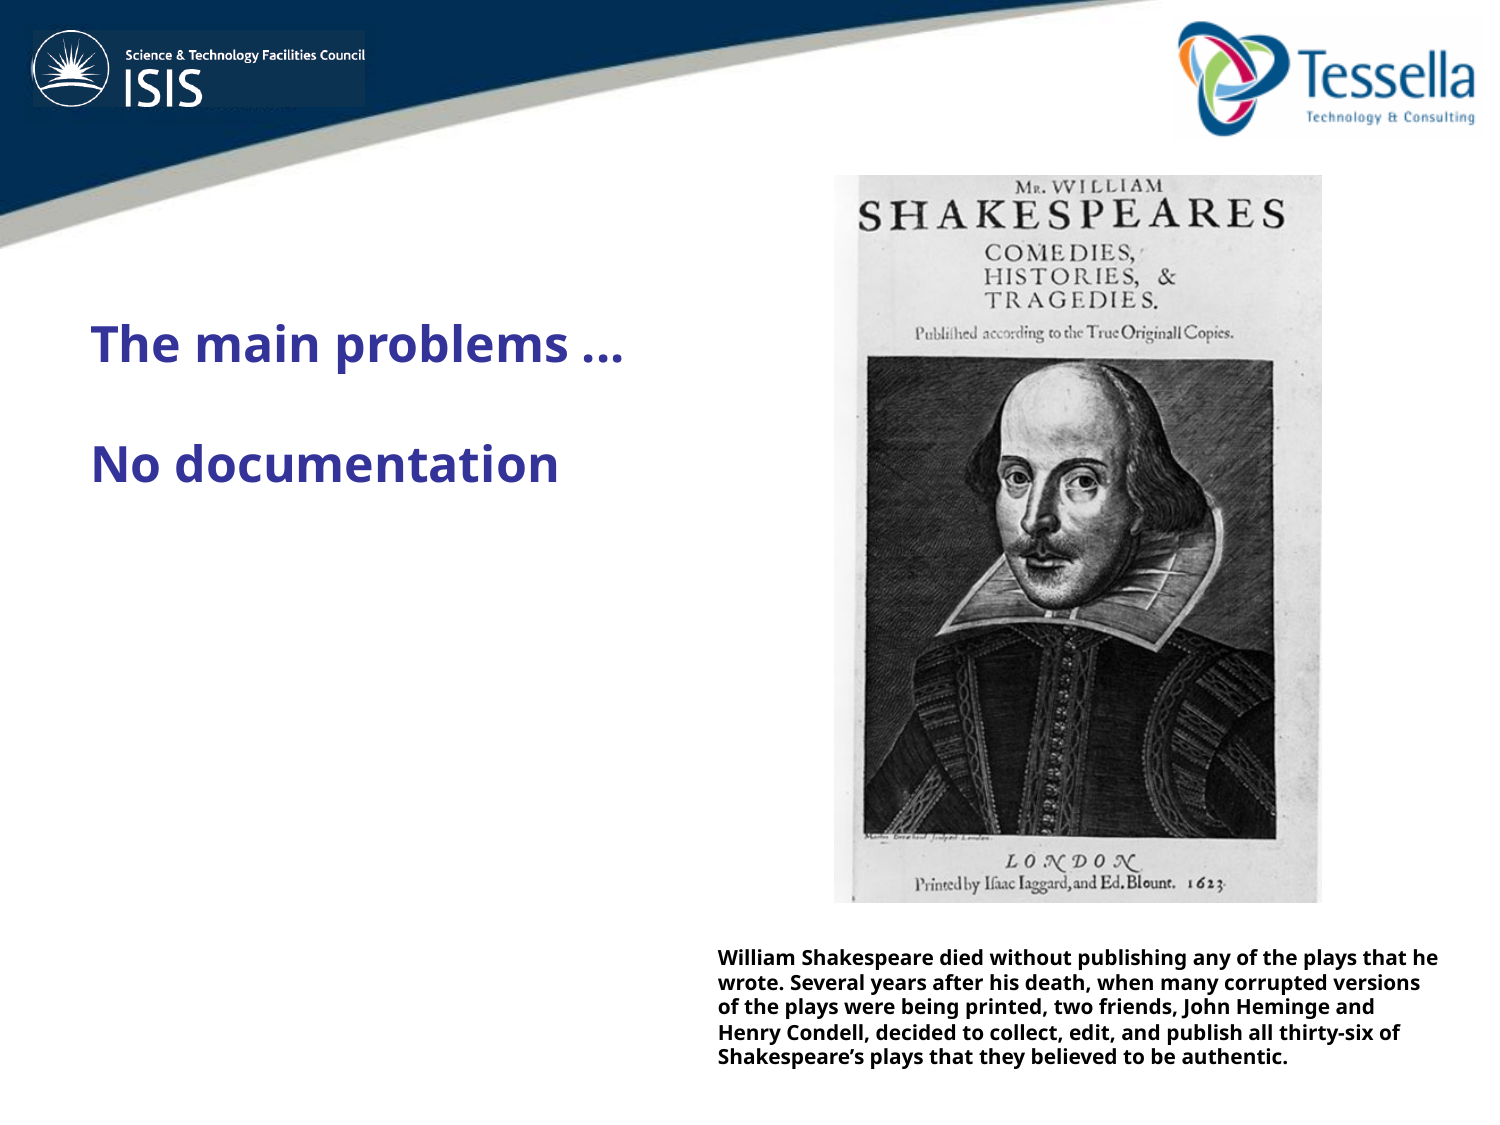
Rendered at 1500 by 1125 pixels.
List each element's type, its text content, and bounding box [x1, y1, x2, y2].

text_box William Shakespeare died without publishing any of the plays that he wrote. Several years after his death, when many corrupted versions of the plays were being printed, two friends, John Heminge and Henry Condell, decided to collect, edit, and publish all thirty-six of Shakespeare’s plays that they believed to be authentic. [703, 936, 1453, 1077]
text_box The main problems ... No documentation [75, 304, 640, 500]
picture [0, 0, 1482, 903]
